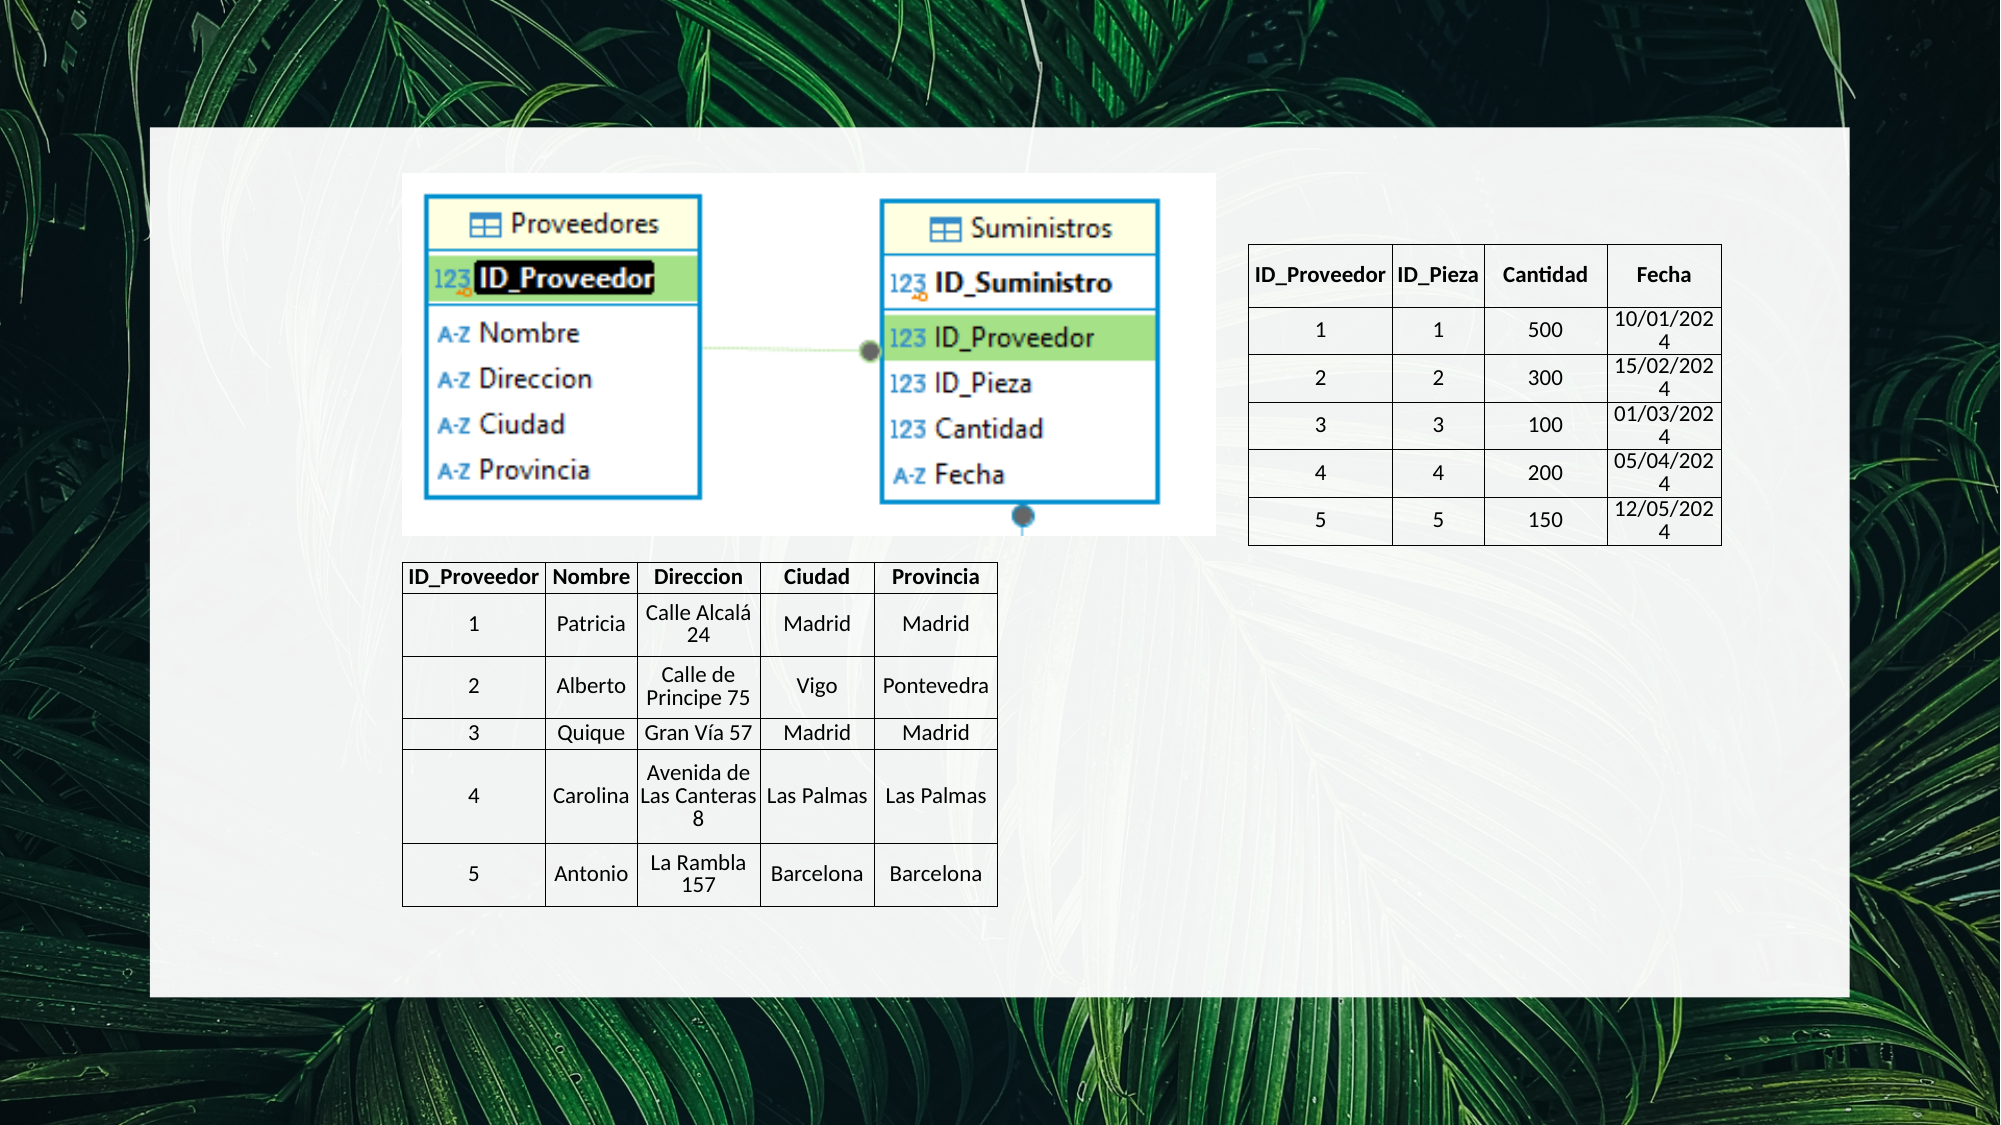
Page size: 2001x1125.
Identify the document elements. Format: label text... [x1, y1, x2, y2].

table_cell 2 [1249, 355, 1392, 402]
table_cell 100 [1485, 403, 1607, 449]
table_cell 3 [1393, 403, 1484, 449]
table_cell 01/03/2024 [1608, 403, 1721, 449]
table_cell Madrid [761, 719, 874, 749]
table_cell Antonio [546, 844, 637, 906]
table_cell Gran Vía 57 [638, 719, 760, 749]
table_cell 1 [1393, 308, 1484, 354]
table_header Ciudad [761, 563, 874, 593]
table_cell Barcelona [875, 844, 997, 906]
table_cell Las Palmas [875, 750, 997, 843]
table_cell Barcelona [761, 844, 874, 906]
table_cell 5 [403, 844, 545, 906]
table_cell 1 [403, 594, 545, 656]
table_cell 5 [1249, 498, 1392, 545]
table_cell 10/01/2024 [1608, 308, 1721, 354]
table_header ID_Proveedor [1249, 245, 1392, 307]
table_cell Las Palmas [761, 750, 874, 843]
table_cell 200 [1485, 450, 1607, 497]
table_cell 3 [1249, 403, 1392, 449]
table_cell Alberto [546, 657, 637, 718]
table_header Fecha [1608, 245, 1721, 307]
table_cell 500 [1485, 308, 1607, 354]
table_cell Calle Alcalá 24 [638, 594, 760, 656]
table_cell Pontevedra [875, 657, 997, 718]
table_header Direccion [638, 563, 760, 593]
table_cell Quique [546, 719, 637, 749]
table_header ID_Proveedor [403, 563, 545, 593]
table_cell Madrid [875, 719, 997, 749]
table_cell Patricia [546, 594, 637, 656]
table_cell Avenida de Las Canteras 8 [638, 750, 760, 843]
table_cell La Rambla 157 [638, 844, 760, 906]
table_header Cantidad [1485, 245, 1607, 307]
table_cell 5 [1393, 498, 1484, 545]
table_cell 2 [403, 657, 545, 718]
table_cell 150 [1485, 498, 1607, 545]
table_cell 05/04/2024 [1608, 450, 1721, 497]
table_cell 15/02/2024 [1608, 355, 1721, 402]
table_cell 4 [1249, 450, 1392, 497]
table_cell 12/05/2024 [1608, 498, 1721, 545]
table_cell 300 [1485, 355, 1607, 402]
table_cell Madrid [875, 594, 997, 656]
table_header ID_Pieza [1393, 245, 1484, 307]
table_cell 1 [1249, 308, 1392, 354]
table_header Nombre [546, 563, 637, 593]
picture [0, 0, 2000, 1125]
table_header Provincia [875, 563, 997, 593]
table_cell 2 [1393, 355, 1484, 402]
table_cell Madrid [761, 594, 874, 656]
table_cell 4 [403, 750, 545, 843]
table_cell Calle de Principe 75 [638, 657, 760, 718]
table_cell 4 [1393, 450, 1484, 497]
table_cell 3 [403, 719, 545, 749]
table_cell Carolina [546, 750, 637, 843]
table_cell Vigo [761, 657, 874, 718]
